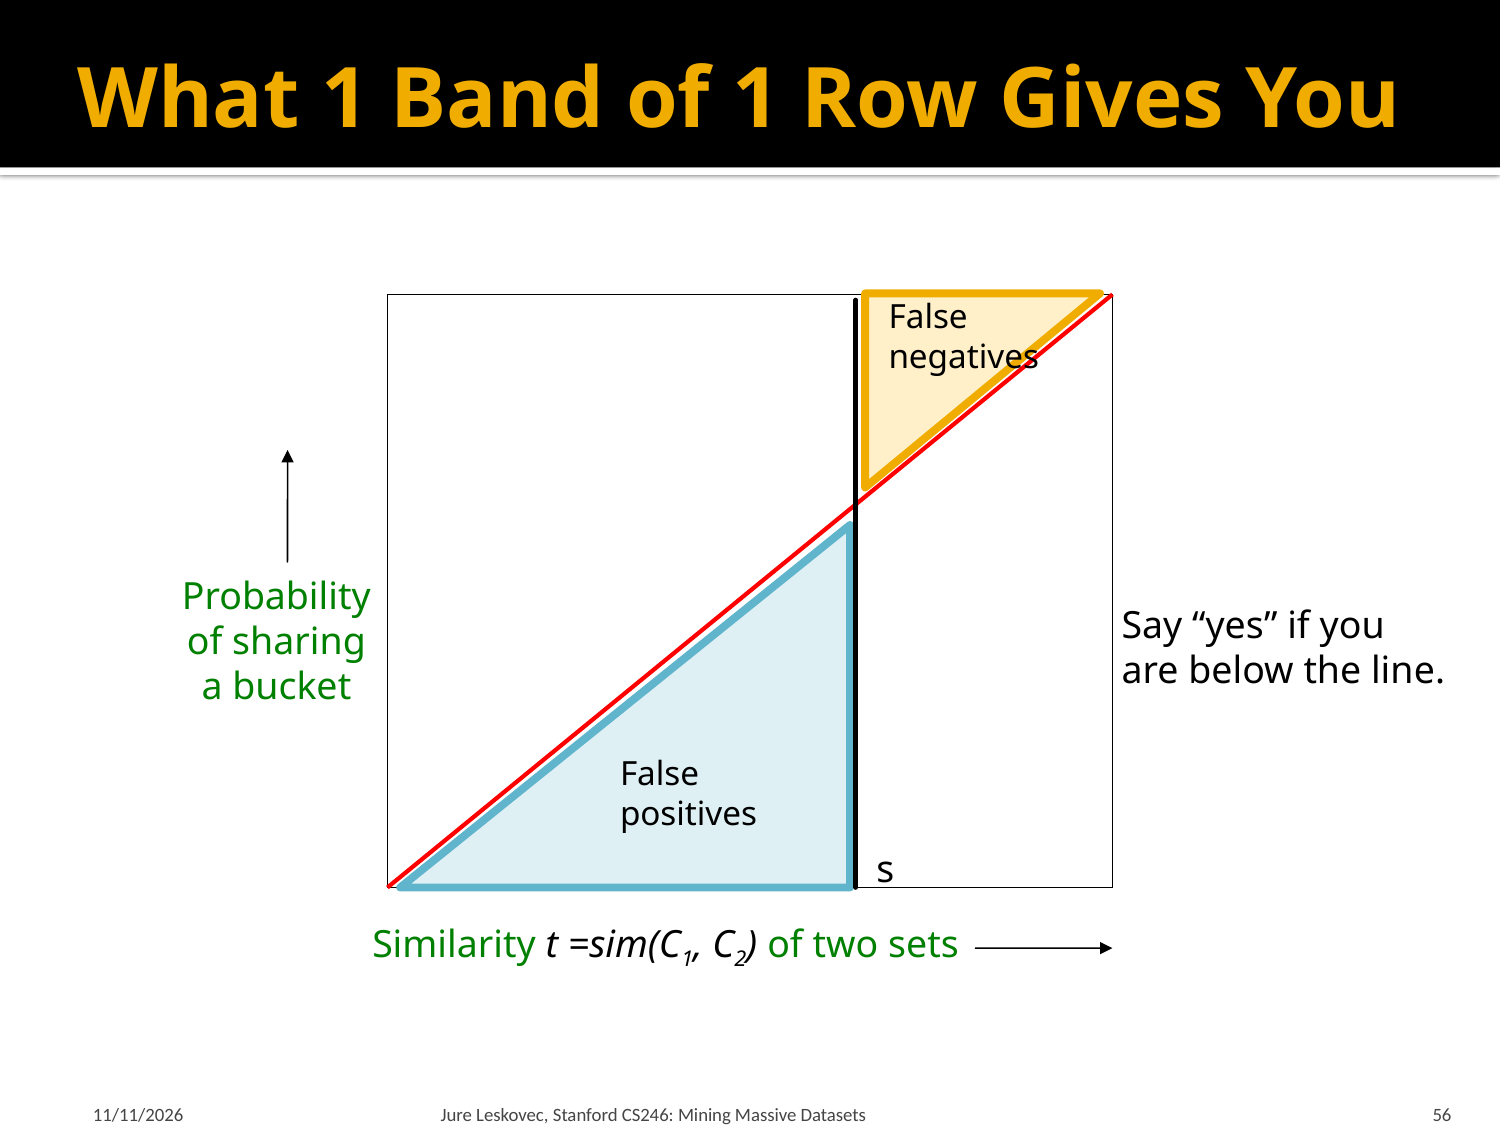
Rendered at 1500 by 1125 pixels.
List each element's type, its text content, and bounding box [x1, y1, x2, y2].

text_box [387, 294, 860, 888]
text_box [974, 941, 1113, 955]
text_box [865, 287, 1100, 488]
text_box Probability of sharing a bucket [167, 564, 386, 715]
footer Jure Leskovec, Stanford CS246: Mining Massive Datasets [433, 1080, 1337, 1125]
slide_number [75, 1080, 425, 1125]
text_box [281, 450, 294, 563]
text_box Say “yes” if you are below the line. [1106, 593, 1461, 699]
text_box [855, 299, 908, 899]
text_box Similarity t =sim(C1, C2) of two sets [275, 912, 988, 979]
text_box [913, 294, 1113, 888]
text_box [400, 524, 849, 888]
title What 1 Band of 1 Row Gives You [62, 24, 1500, 163]
slide_number 56 [1345, 1080, 1467, 1125]
